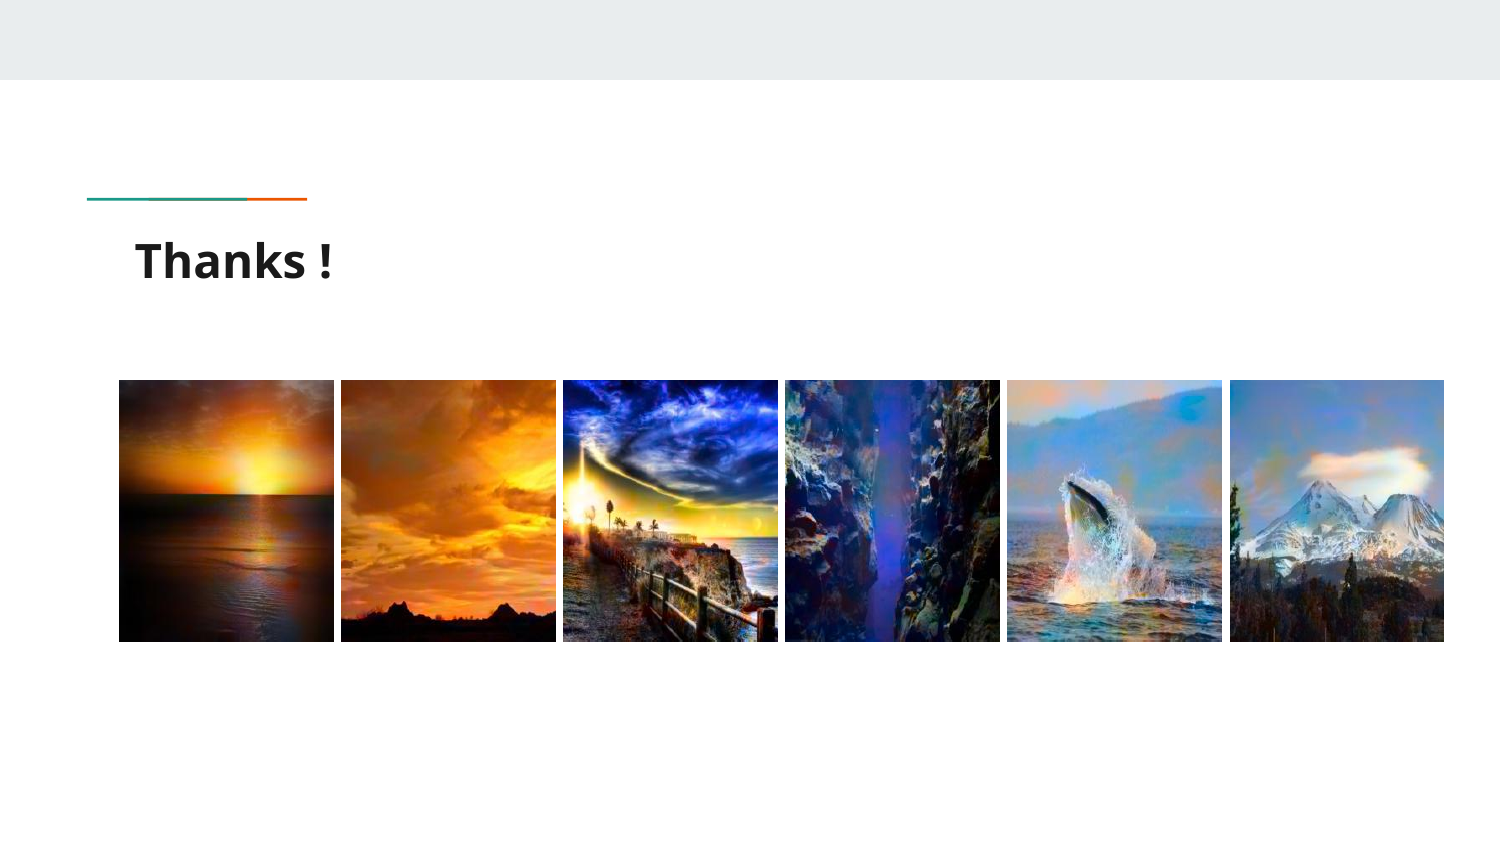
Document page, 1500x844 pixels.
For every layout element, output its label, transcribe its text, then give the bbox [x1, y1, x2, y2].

picture [1007, 379, 1222, 643]
picture [1229, 379, 1444, 643]
picture [563, 379, 778, 643]
picture [785, 379, 1000, 643]
picture [119, 379, 334, 643]
title Thanks ! [119, 216, 1381, 305]
picture [341, 379, 556, 643]
